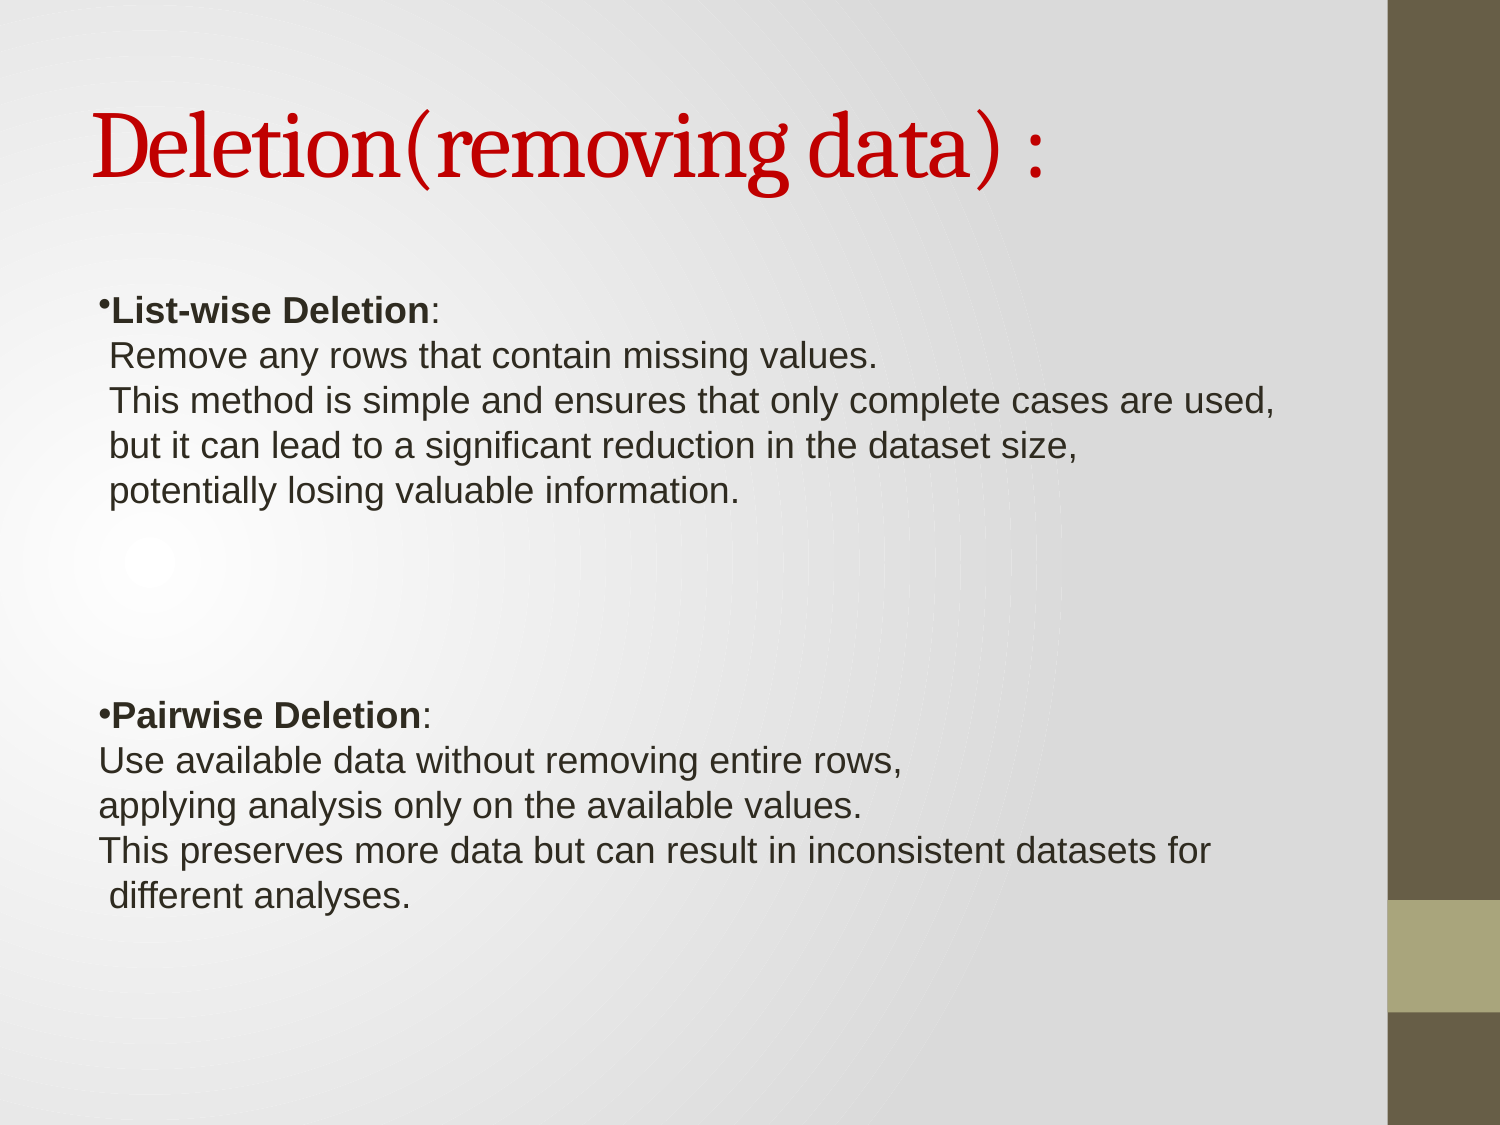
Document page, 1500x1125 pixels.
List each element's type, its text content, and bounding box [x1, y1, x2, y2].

title Deletion(removing data) : [75, 45, 1325, 233]
list List-wise Deletion: Remove any rows that contain missing values. This method is simple and ensures that only complete cases are used, but it can lead to a significant reduction in the dataset size, potentially losing valuable information. Pairwise Deletion: Use available data without removing entire rows, applying analysis only on the available values. This preserves more data but can result in inconsistent datasets for different analyses. [83, 278, 1317, 969]
